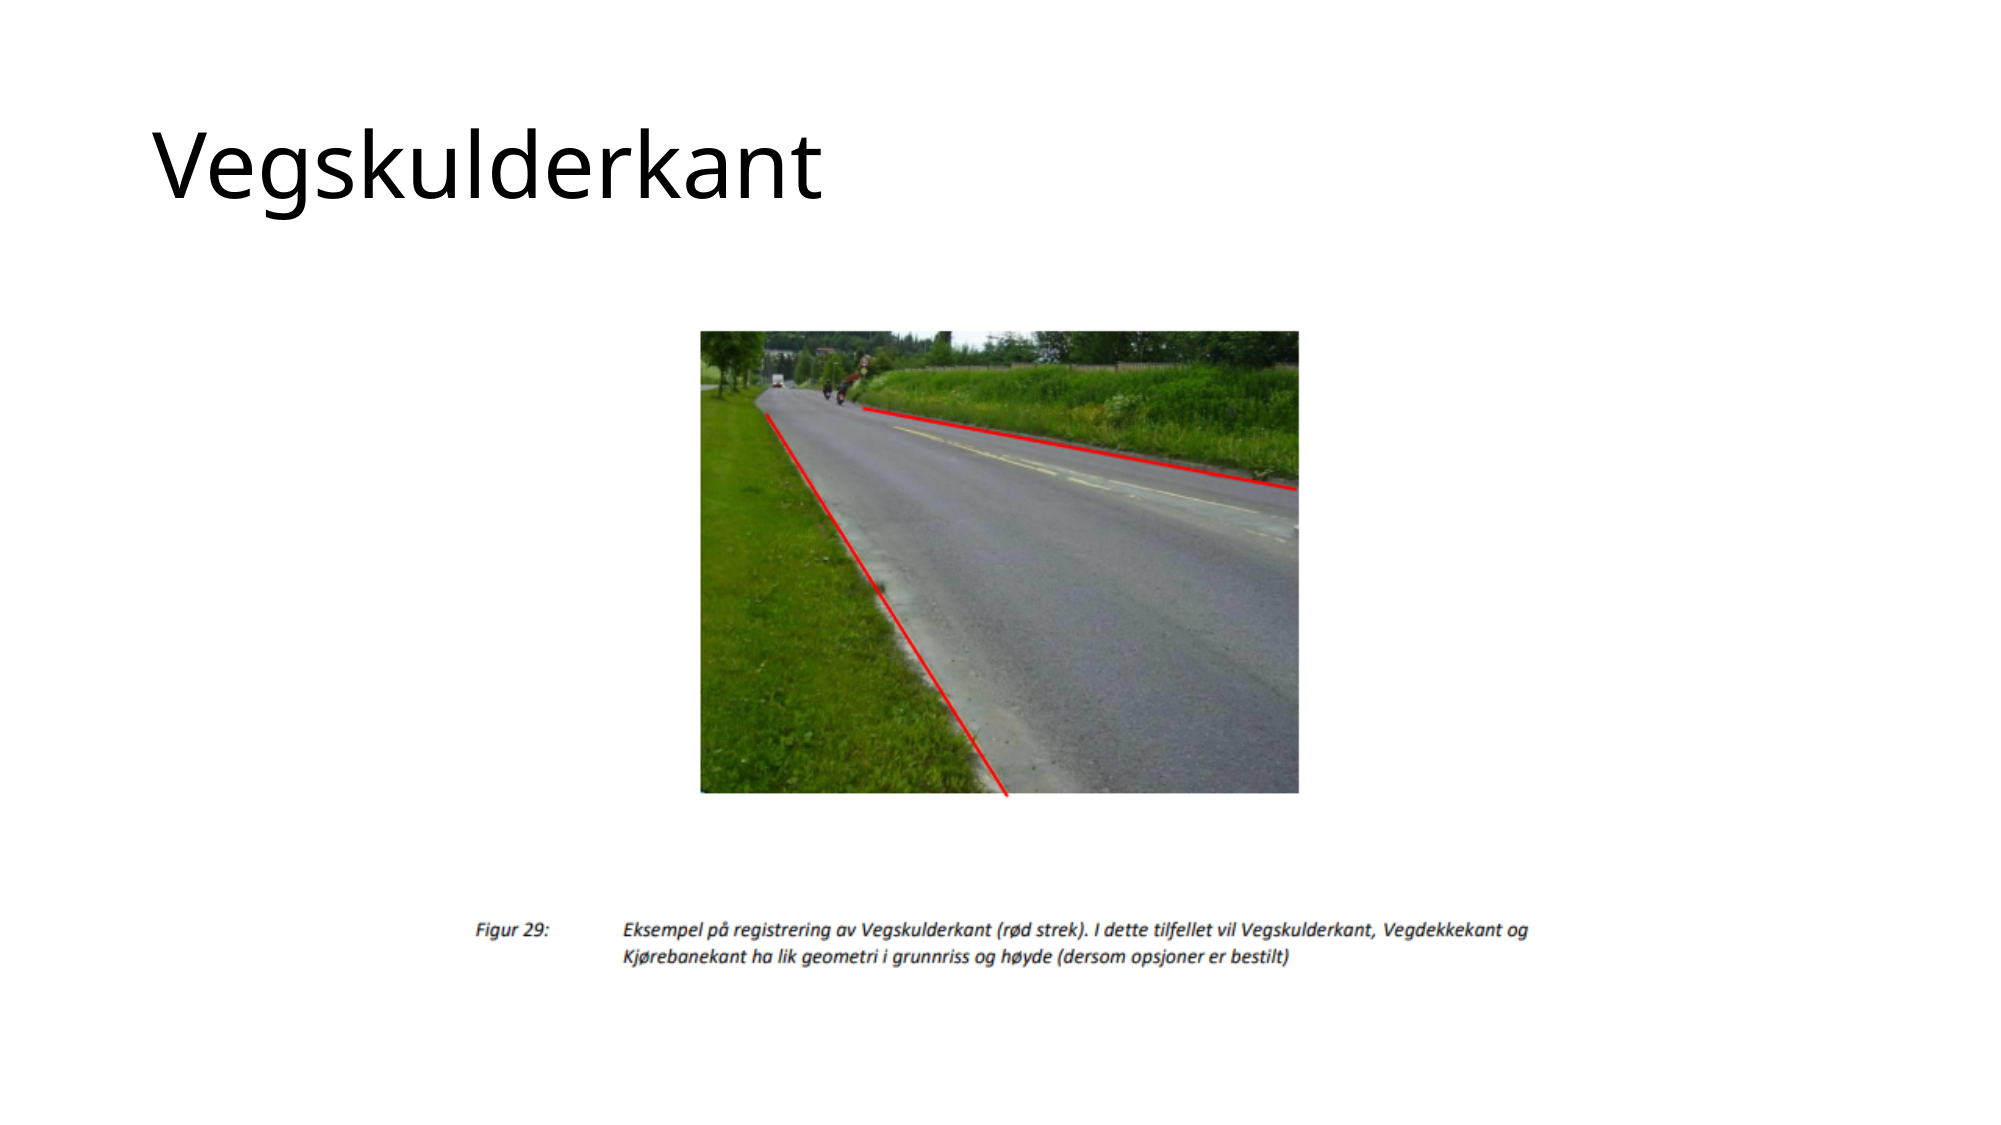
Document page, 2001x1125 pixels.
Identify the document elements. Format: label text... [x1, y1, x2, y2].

picture [456, 905, 1544, 979]
picture [693, 322, 1307, 803]
title Vegskulderkant [137, 59, 1863, 278]
